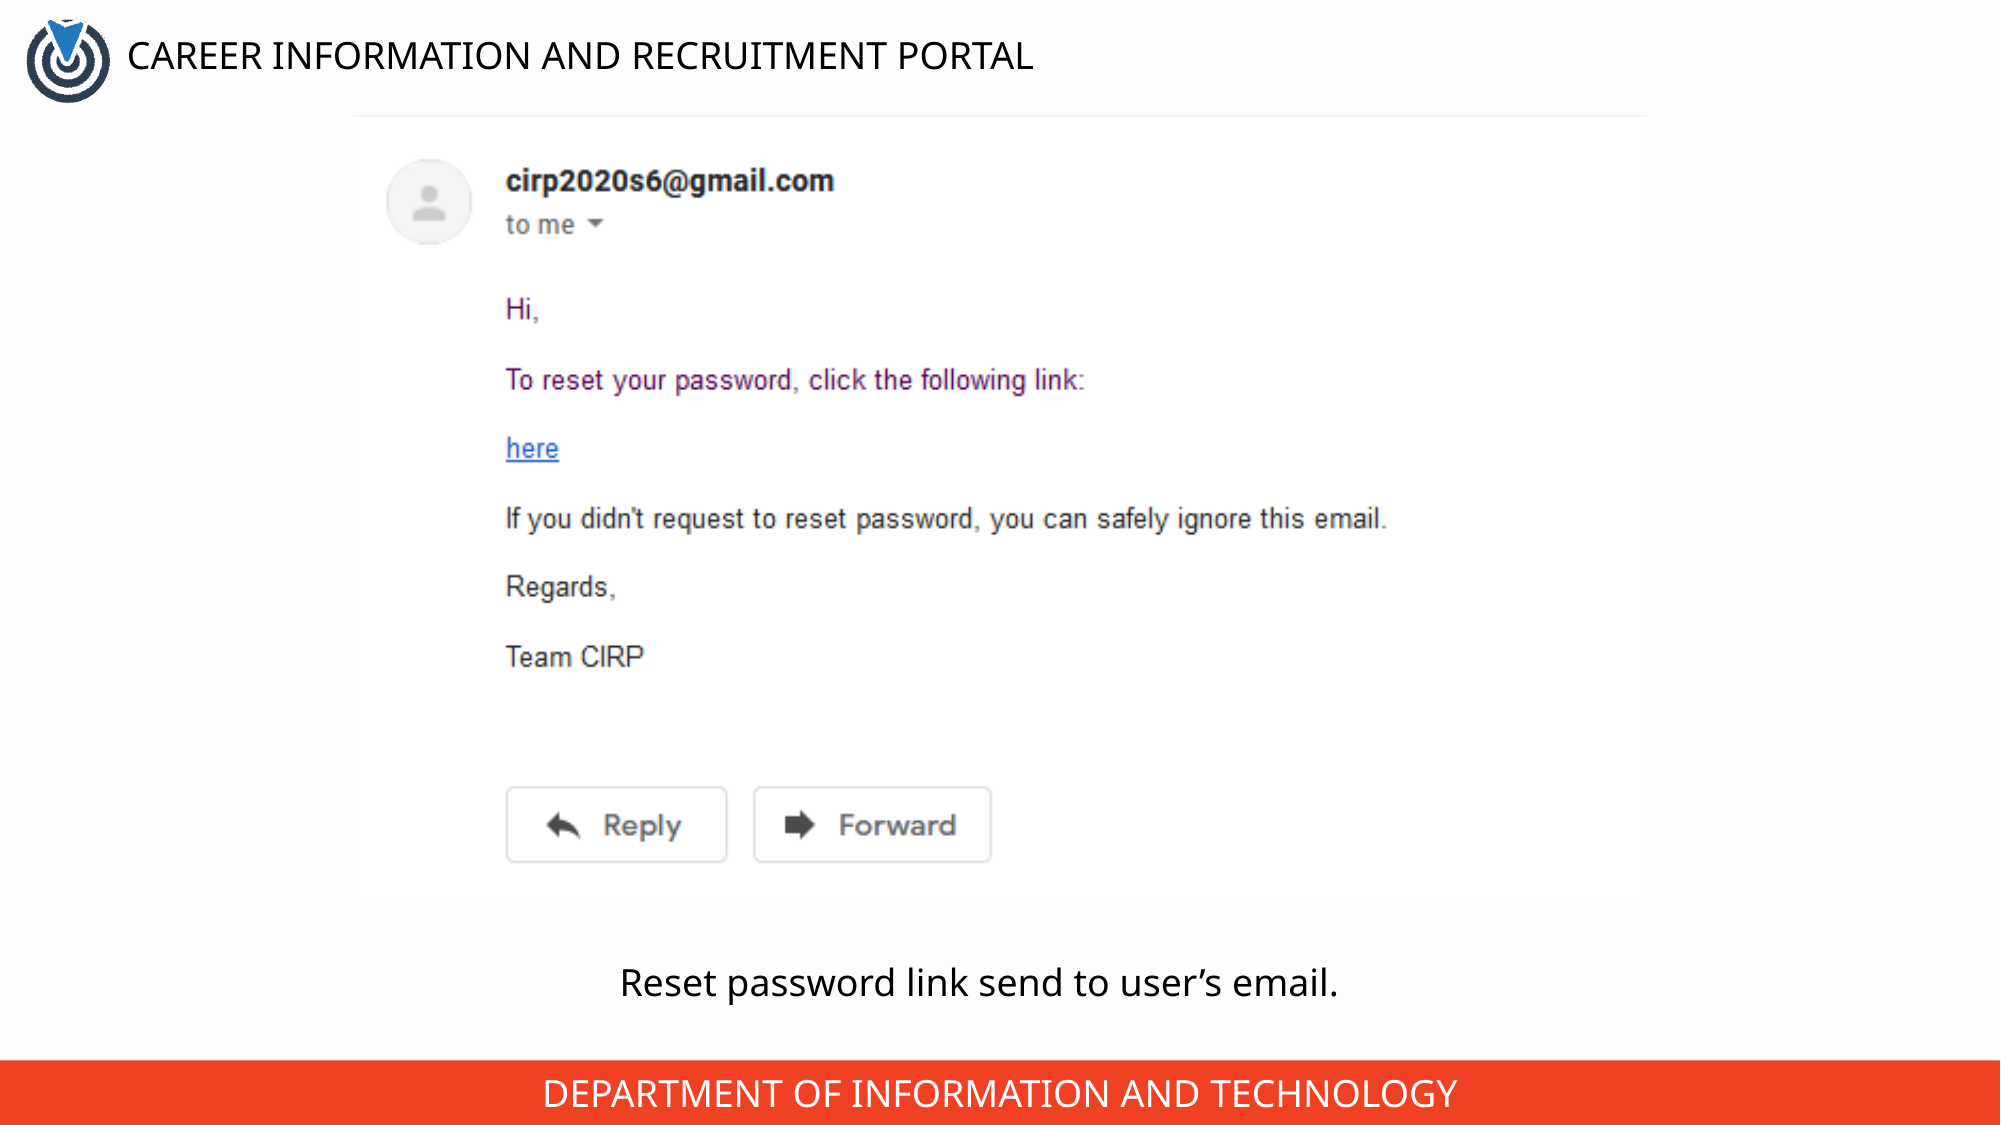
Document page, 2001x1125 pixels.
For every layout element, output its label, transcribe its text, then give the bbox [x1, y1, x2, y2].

picture [353, 115, 1647, 902]
text_box Reset password link send to user’s email. [22, 952, 1937, 1012]
picture [23, 15, 111, 104]
